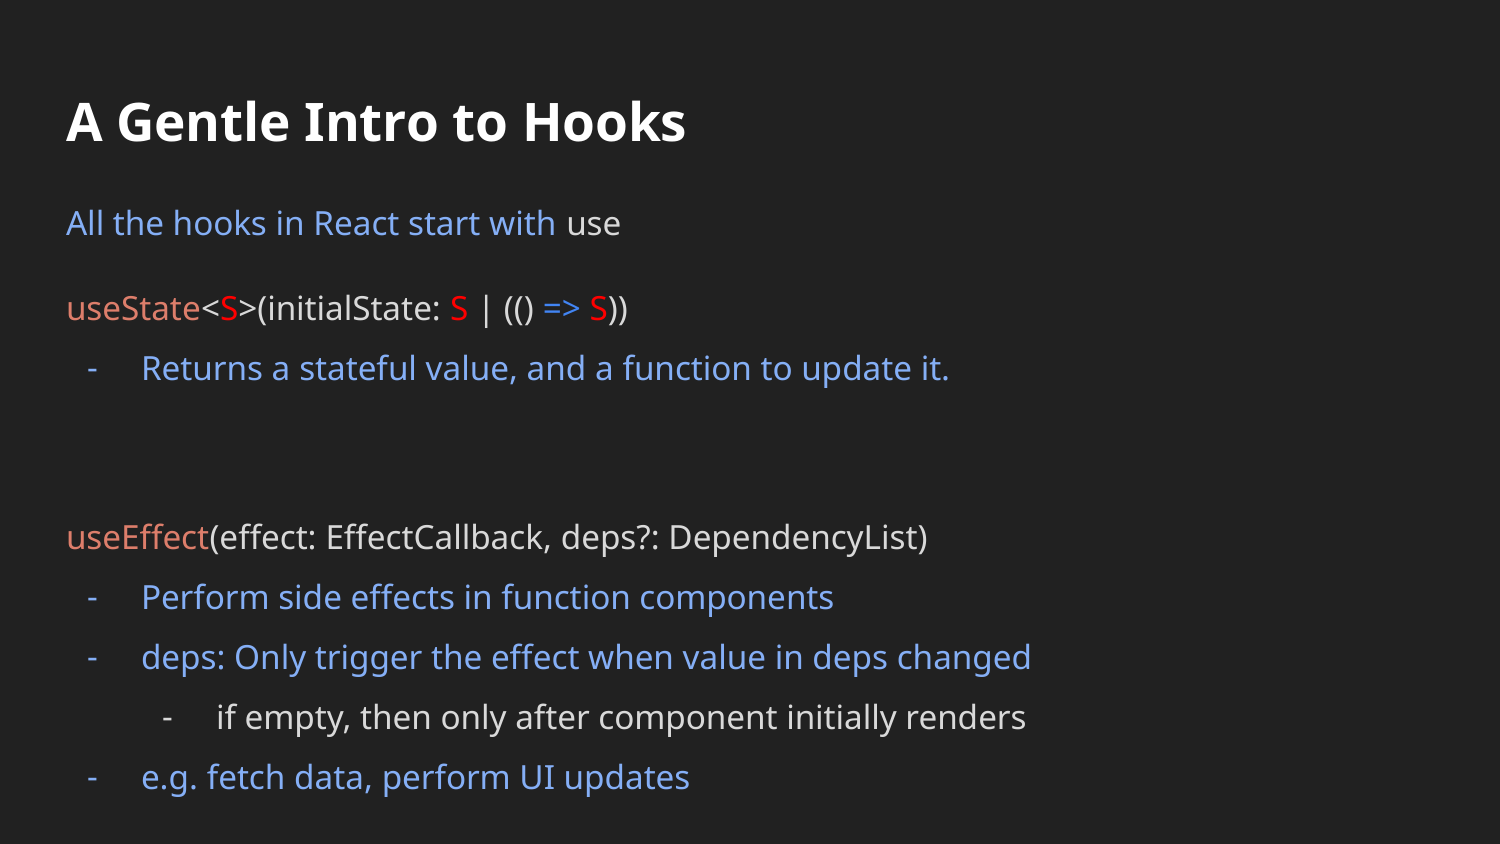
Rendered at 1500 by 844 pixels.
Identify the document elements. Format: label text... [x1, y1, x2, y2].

title A Gentle Intro to Hooks [51, 72, 1449, 167]
list All the hooks in React start with use useState<S>(initialState: S | (() => S)) Returns a stateful value, and a function to update it. useEffect(effect: EffectCallback, deps?: DependencyList) Perform side effects in function components deps: Only trigger the effect when value in deps changed if empty, then only after component initially renders e.g. fetch data, perform UI updates [51, 166, 1291, 789]
